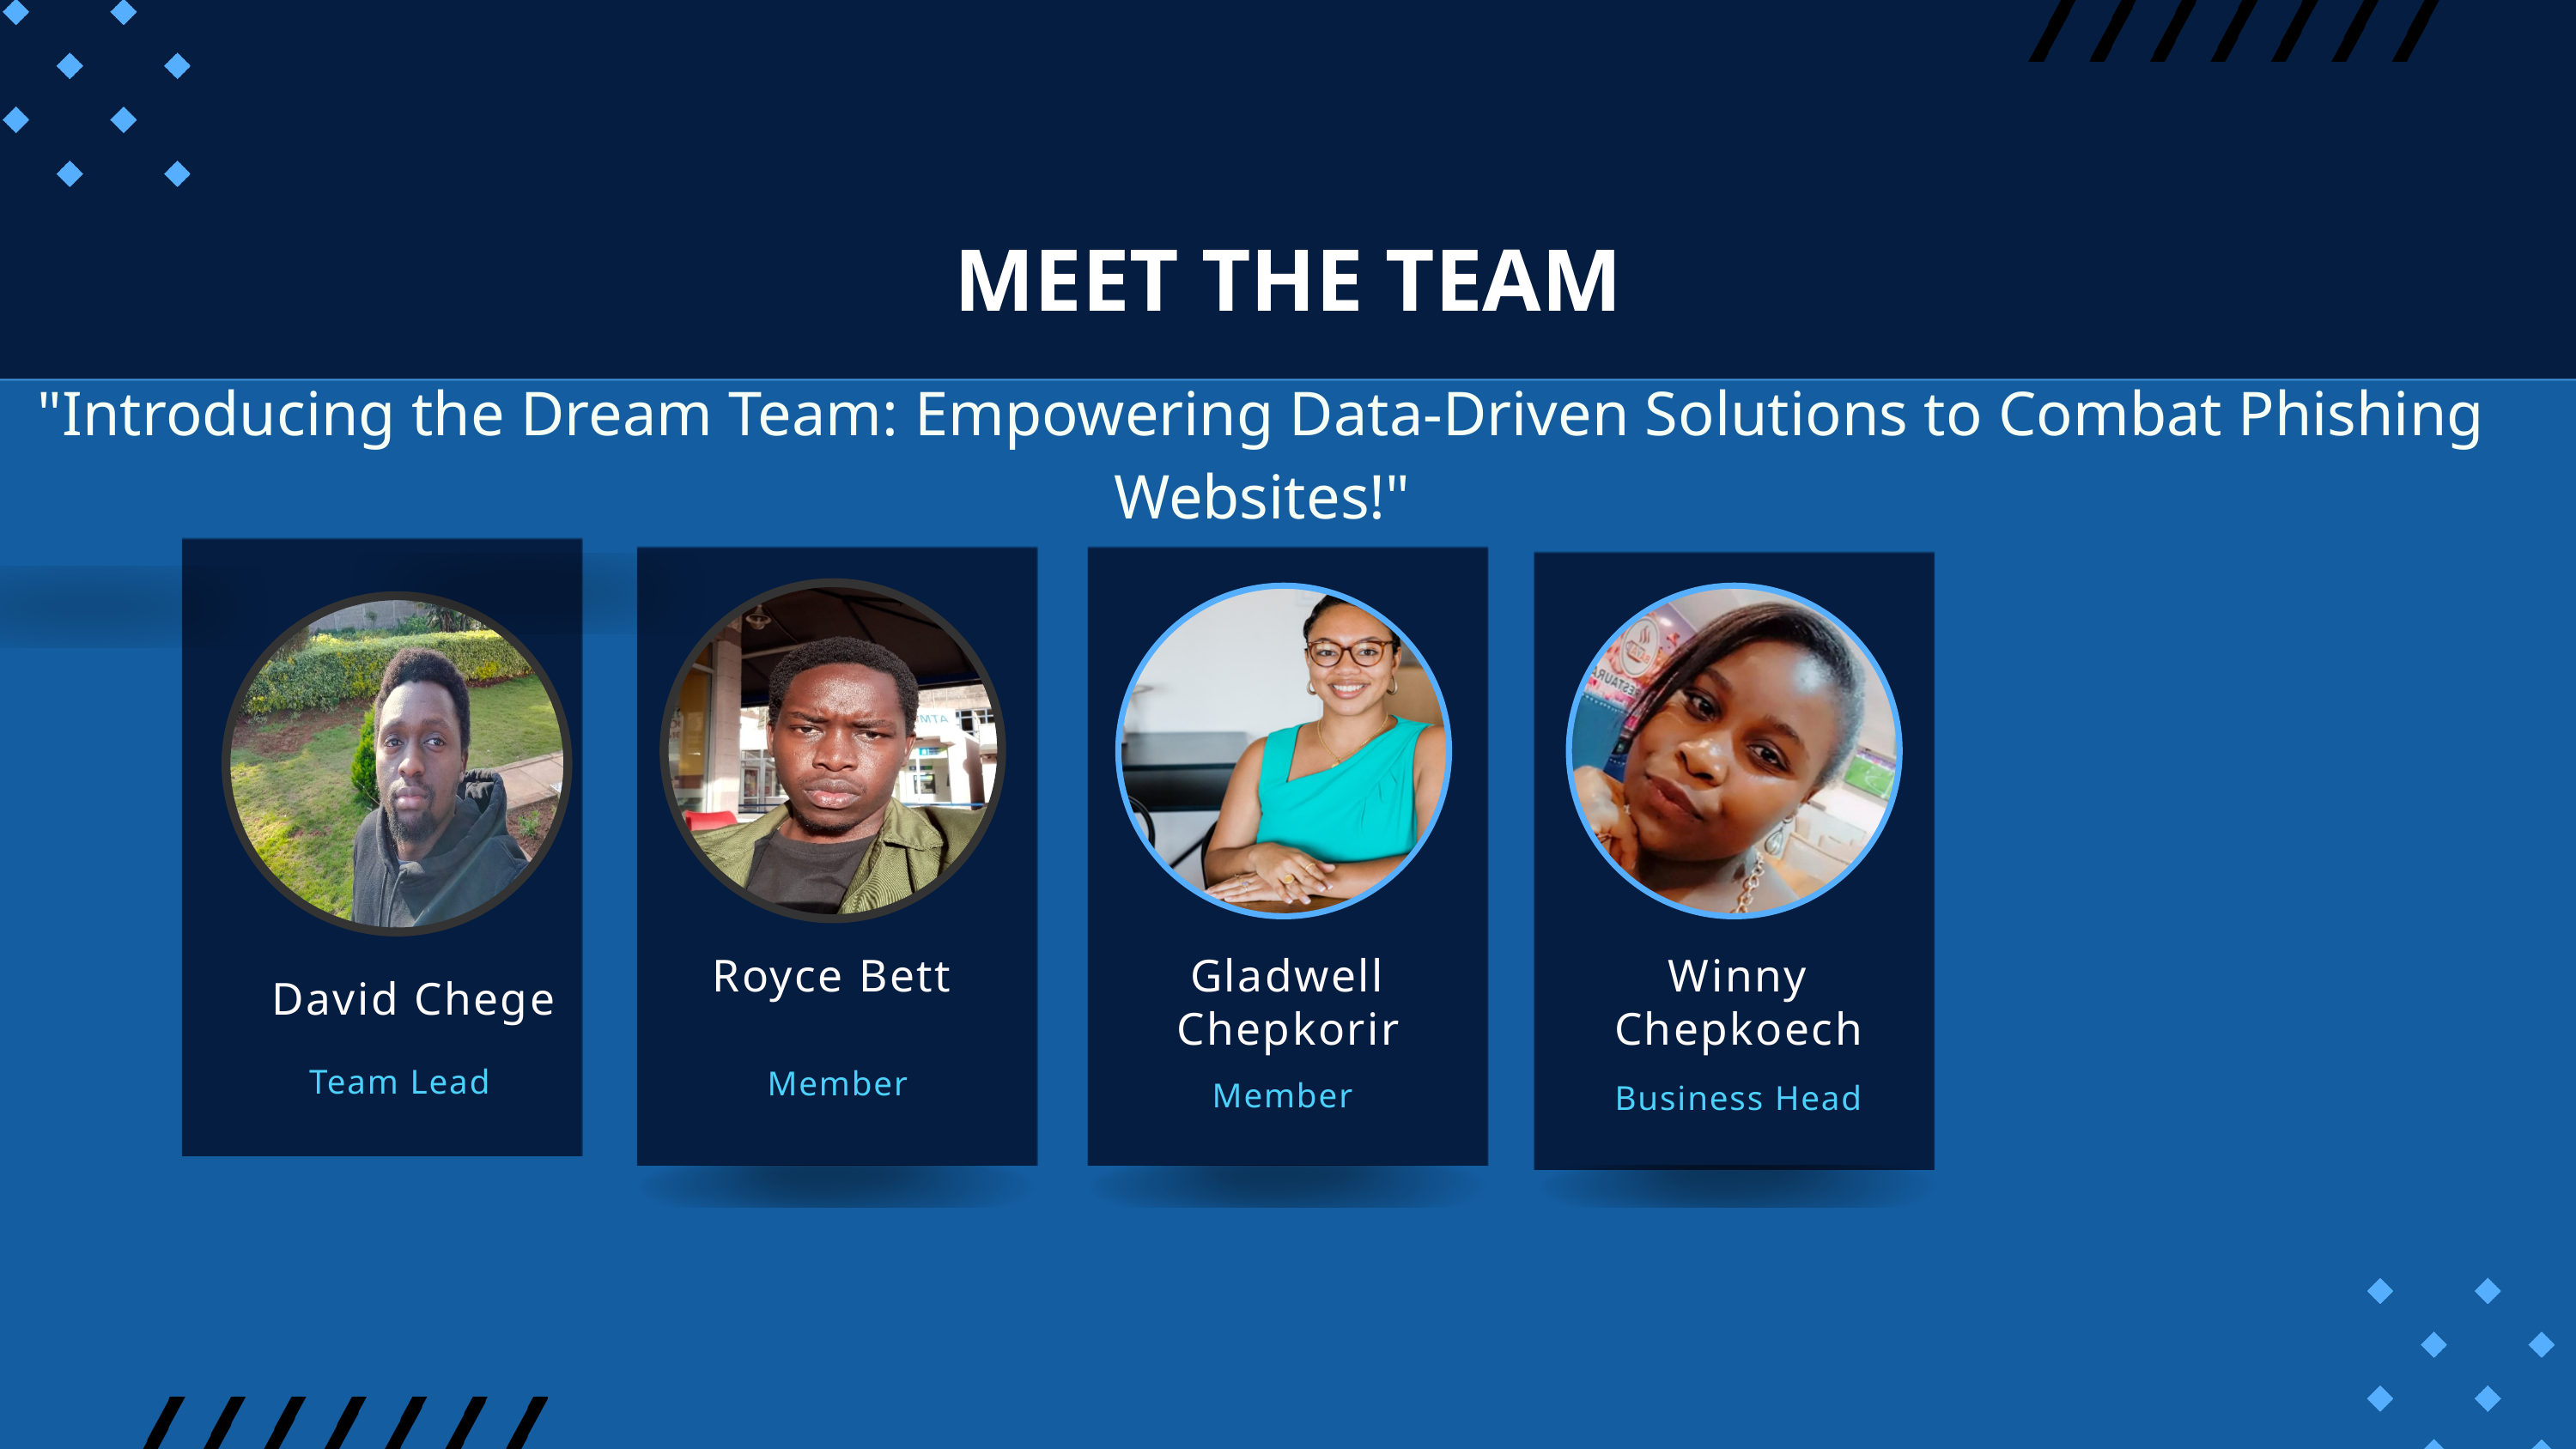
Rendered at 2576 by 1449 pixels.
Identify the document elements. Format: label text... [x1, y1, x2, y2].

text_box Royce Bett [658, 947, 1006, 1001]
text_box [1534, 531, 1935, 1167]
text_box MEET THE TEAM [551, 226, 2025, 329]
text_box [0, 0, 2576, 363]
text_box [636, 531, 1038, 1164]
text_box "Introducing the Dream Team: Empowering Data-Driven Solutions to Combat Phishing Websites!" [0, 363, 2576, 531]
picture [664, 582, 1002, 919]
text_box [1538, 1165, 1940, 1208]
text_box Team Lead [252, 1061, 547, 1101]
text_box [1565, 582, 1904, 920]
text_box [181, 531, 583, 593]
text_box Business Head [1591, 1077, 1886, 1118]
text_box Gladwell Chepkorir [1159, 947, 1417, 1054]
text_box [181, 634, 583, 1156]
text_box [2027, 0, 2450, 62]
text_box Member [1135, 1075, 1430, 1115]
text_box [126, 1397, 549, 1449]
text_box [636, 1165, 1038, 1208]
text_box David Chege [239, 970, 588, 1024]
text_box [1087, 1165, 1489, 1208]
text_box [2366, 1277, 2576, 1449]
picture [225, 595, 568, 932]
text_box [1087, 531, 1489, 1164]
text_box Member [690, 1062, 985, 1103]
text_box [1115, 582, 1453, 920]
text_box Winny Chepkoech [1610, 947, 1867, 1054]
text_box [0, 0, 191, 187]
